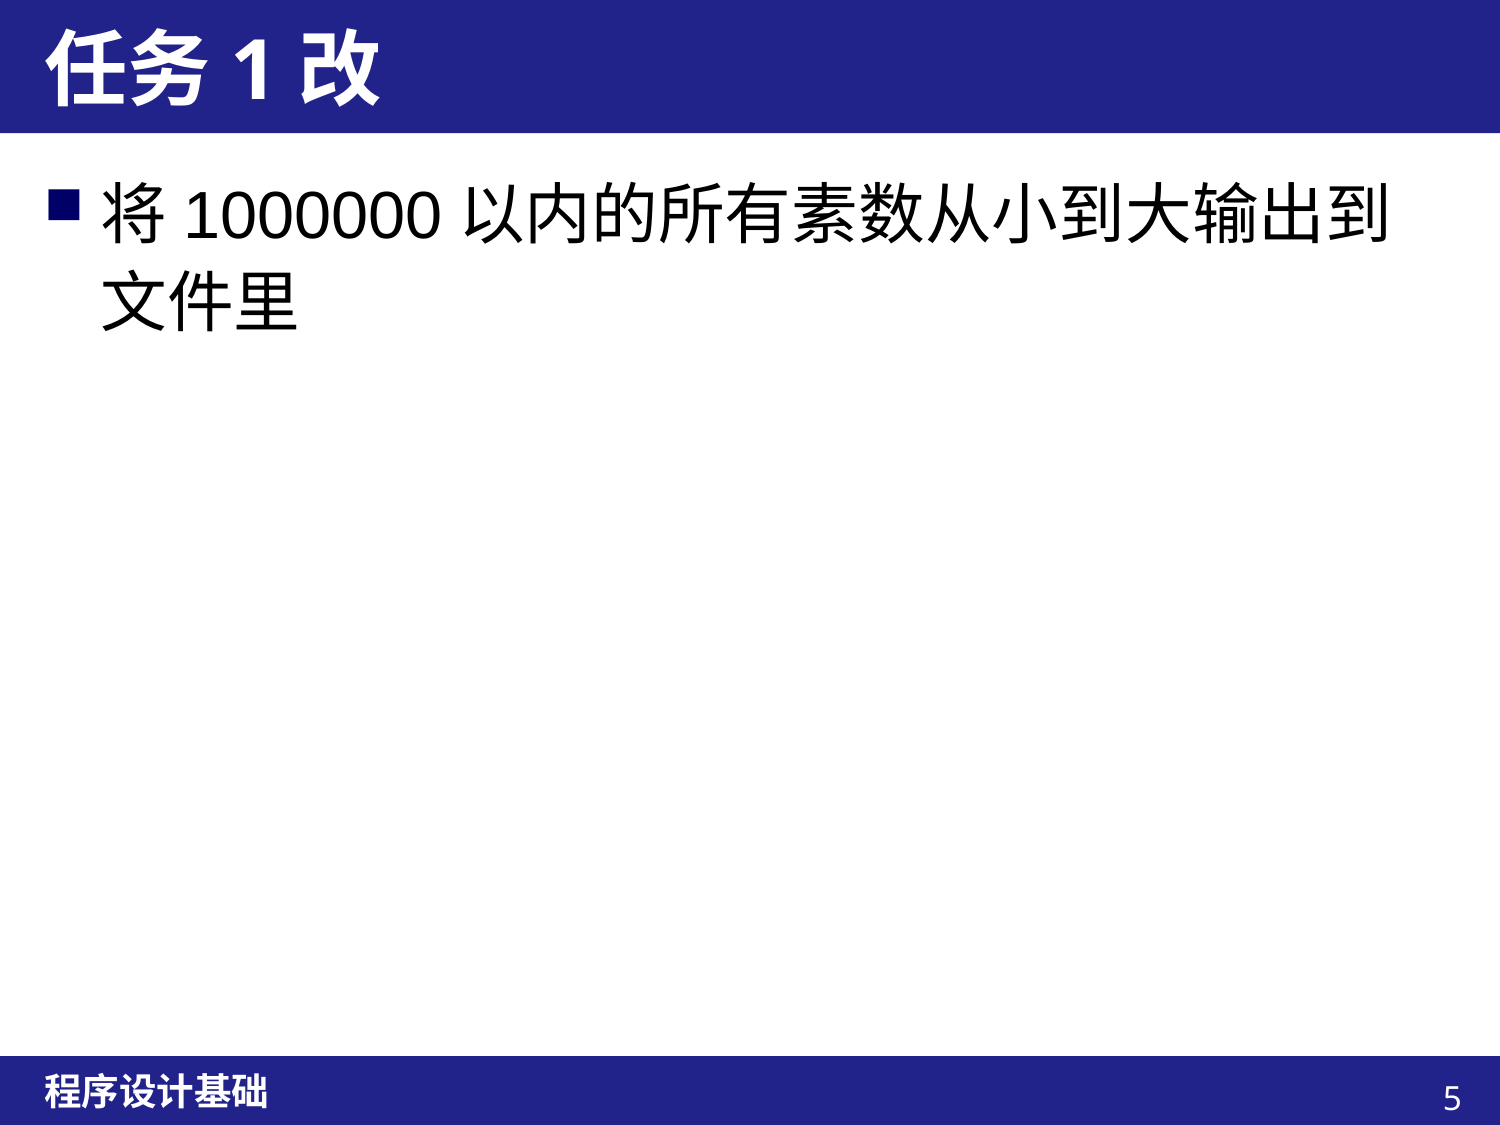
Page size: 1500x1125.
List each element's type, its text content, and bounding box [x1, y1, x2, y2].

list 将1000000以内的所有素数从小到大输出到文件里 [29, 156, 1469, 1034]
title 任务1改 [29, 0, 1469, 134]
